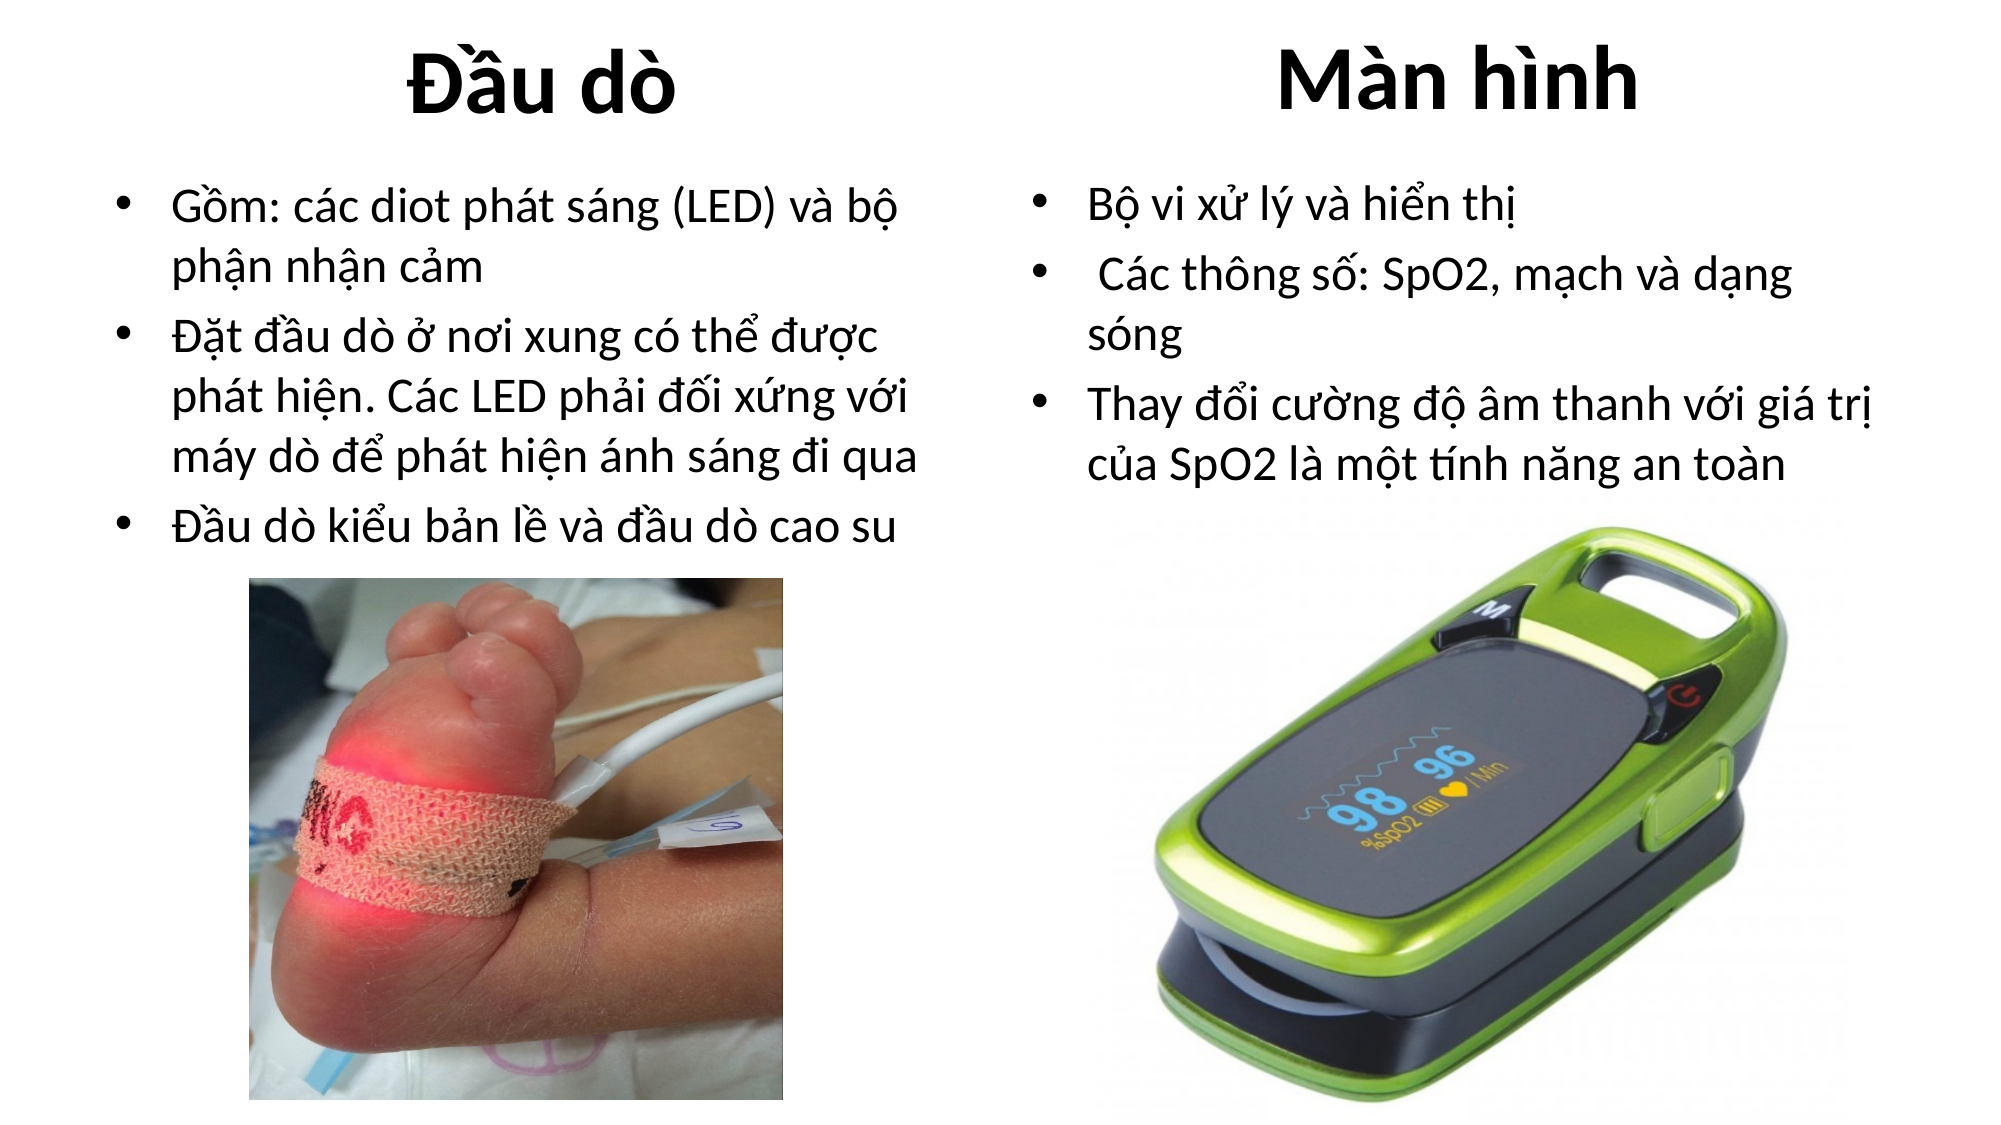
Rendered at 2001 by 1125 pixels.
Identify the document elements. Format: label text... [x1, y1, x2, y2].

picture [248, 578, 783, 1100]
list Đầu dò [99, 34, 984, 140]
list Bộ vi xử lý và hiển thị Các thông số: SpO2, mạch và dạng sóng Thay đổi cường độ âm thanh với giá trị của SpO2 là một tính năng an toàn [1015, 162, 1900, 1005]
picture [1075, 494, 1876, 1125]
list Màn hình [1015, 0, 1900, 135]
list Gồm: các diot phát sáng (LED) và bộ phận nhận cảm Đặt đầu dò ở nơi xung có thể được phát hiện. Các LED phải đối xứng với máy dò để phát hiện ánh sáng đi qua Đầu dò kiểu bản lề và đầu dò cao su [99, 164, 984, 1005]
